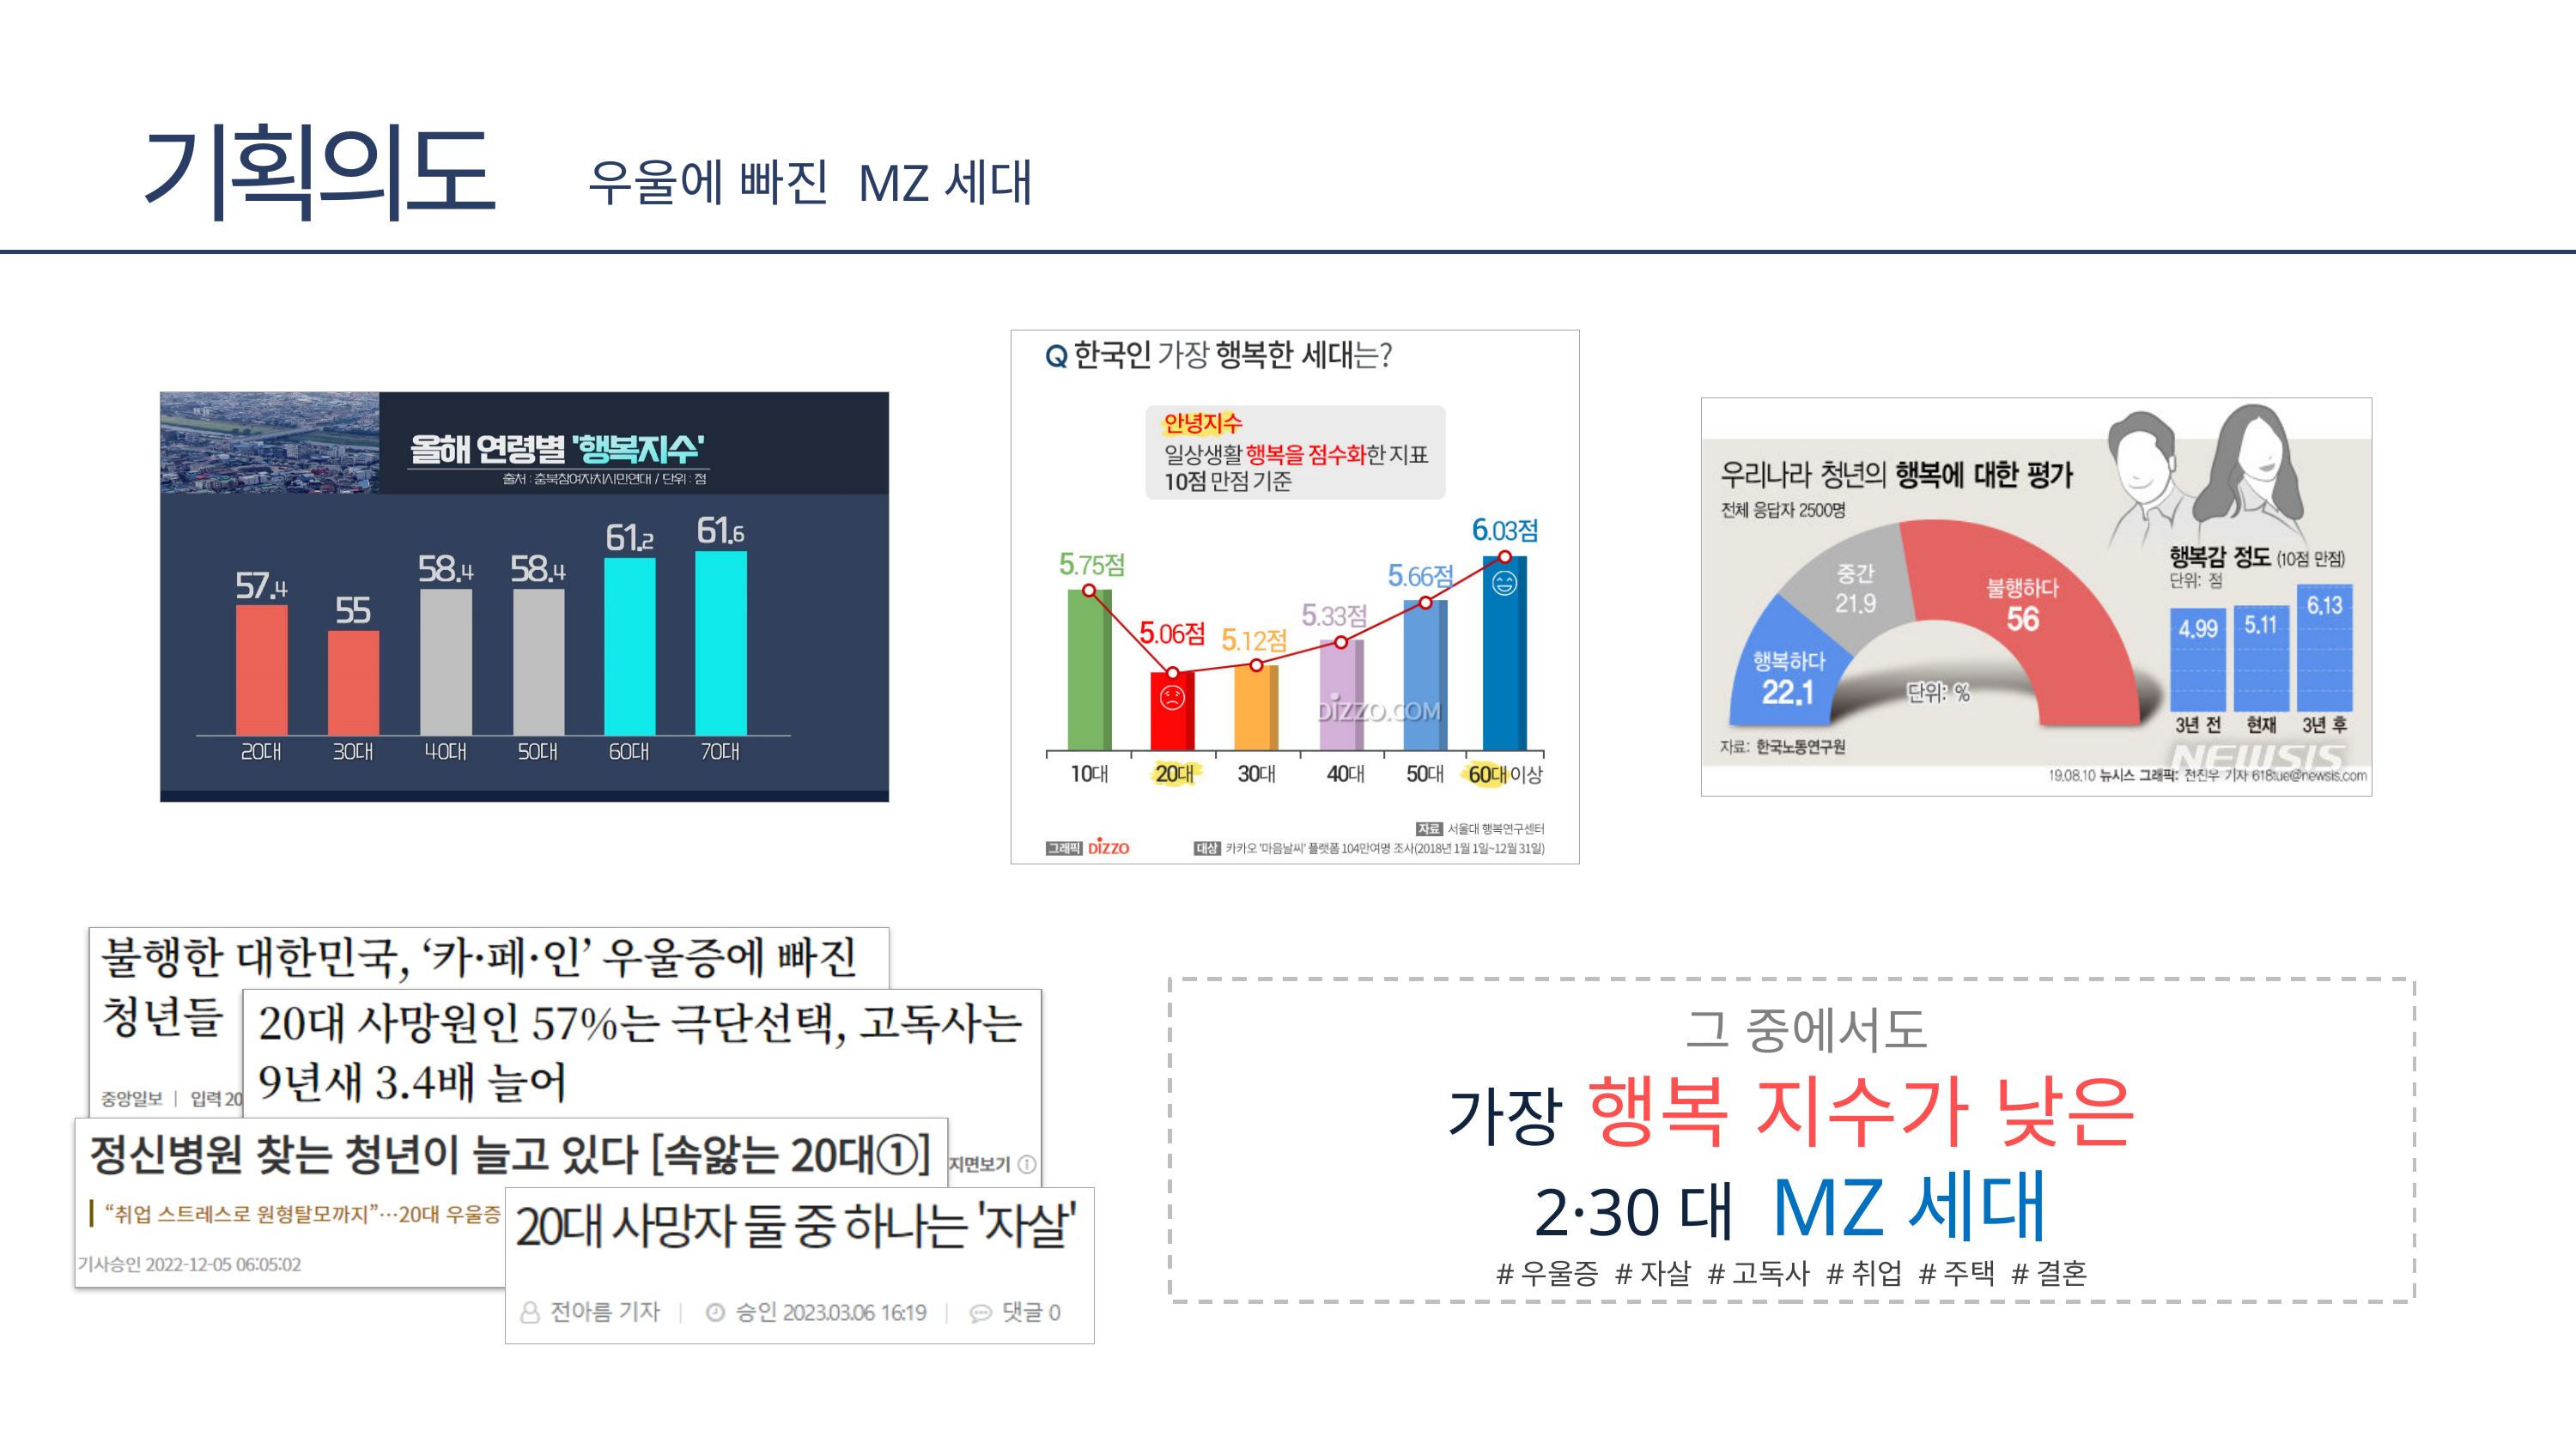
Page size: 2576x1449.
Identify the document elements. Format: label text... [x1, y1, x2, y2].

picture [160, 391, 890, 803]
picture [1011, 329, 1580, 864]
text_box 기획의도 [125, 100, 569, 242]
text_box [1170, 979, 2415, 1302]
picture [1700, 397, 2372, 797]
text_box 우울에 빠진 MZ세대 [574, 144, 1799, 218]
picture [76, 927, 1096, 1344]
